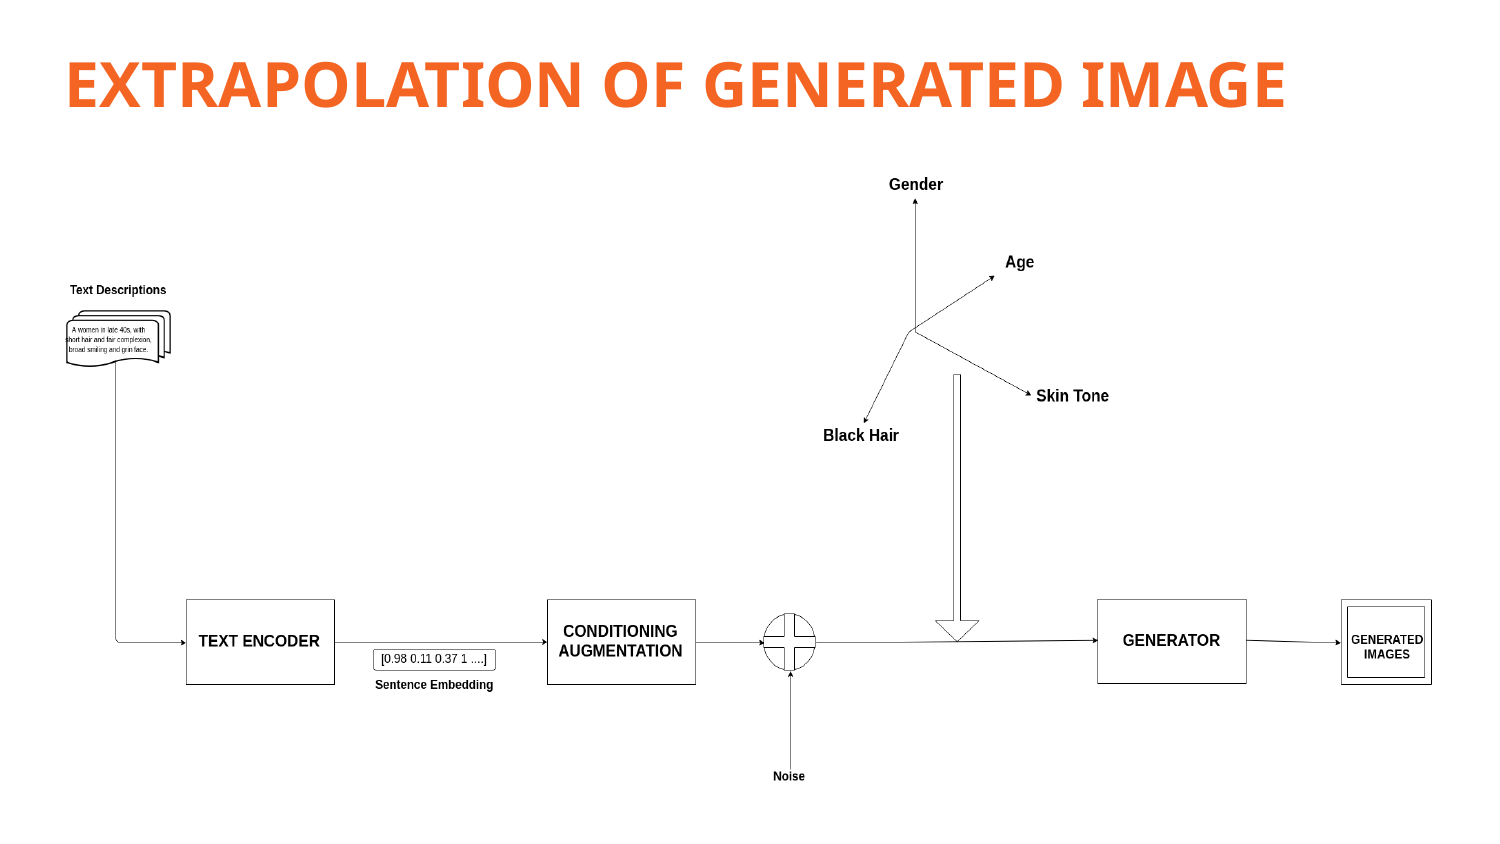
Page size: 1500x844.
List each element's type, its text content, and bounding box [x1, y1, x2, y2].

title EXTRAPOLATION OF GENERATED IMAGE [49, 30, 1448, 135]
picture [63, 134, 1434, 783]
